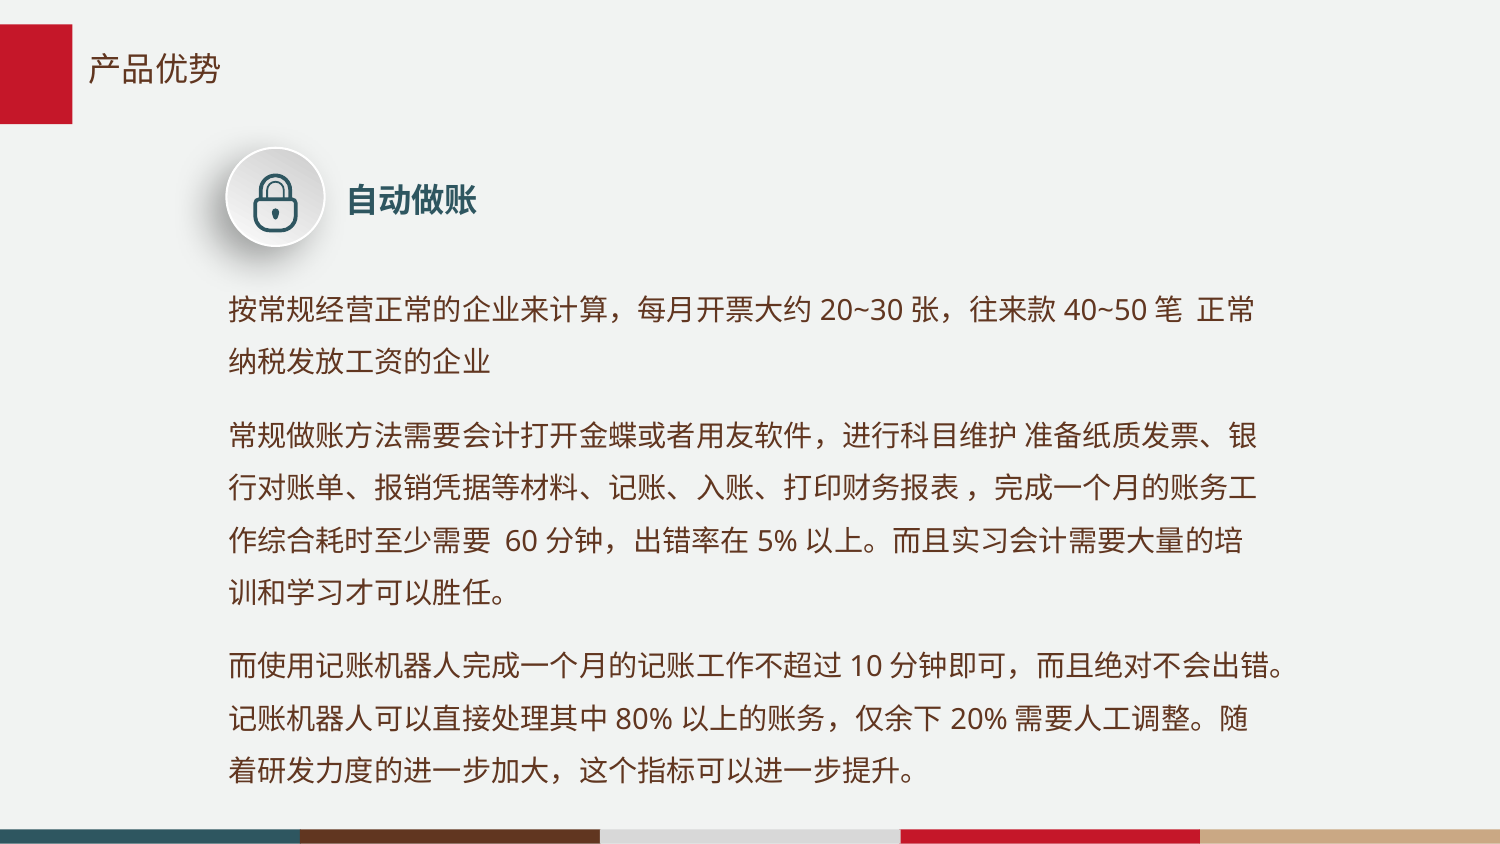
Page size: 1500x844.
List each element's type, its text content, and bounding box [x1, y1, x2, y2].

text_box 按常规经营正常的企业来计算，每月开票大约20~30张，往来款40~50笔 正常纳税发放工资的企业 常规做账方法需要会计打开金蝶或者用友软件，进行科目维护 准备纸质发票、银行对账单、报销凭据等材料、记账、入账、打印财务报表 ，完成一个月的账务工作综合耗时至少需要 60分钟，出错率在5%以上。而且实习会计需要大量的培训和学习才可以胜任。 而使用记账机器人完成一个月的记账工作不超过10分钟即可，而且绝对不会出错。记账机器人可以直接处理其中80%以上的账务，仅余下20%需要人工调整。随着研发力度的进一步加大，这个指标可以进一步提升。 [213, 266, 1287, 751]
title 产品优势 [73, 45, 326, 104]
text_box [253, 173, 298, 233]
text_box [226, 147, 325, 246]
text_box 自动做账 [330, 171, 494, 227]
